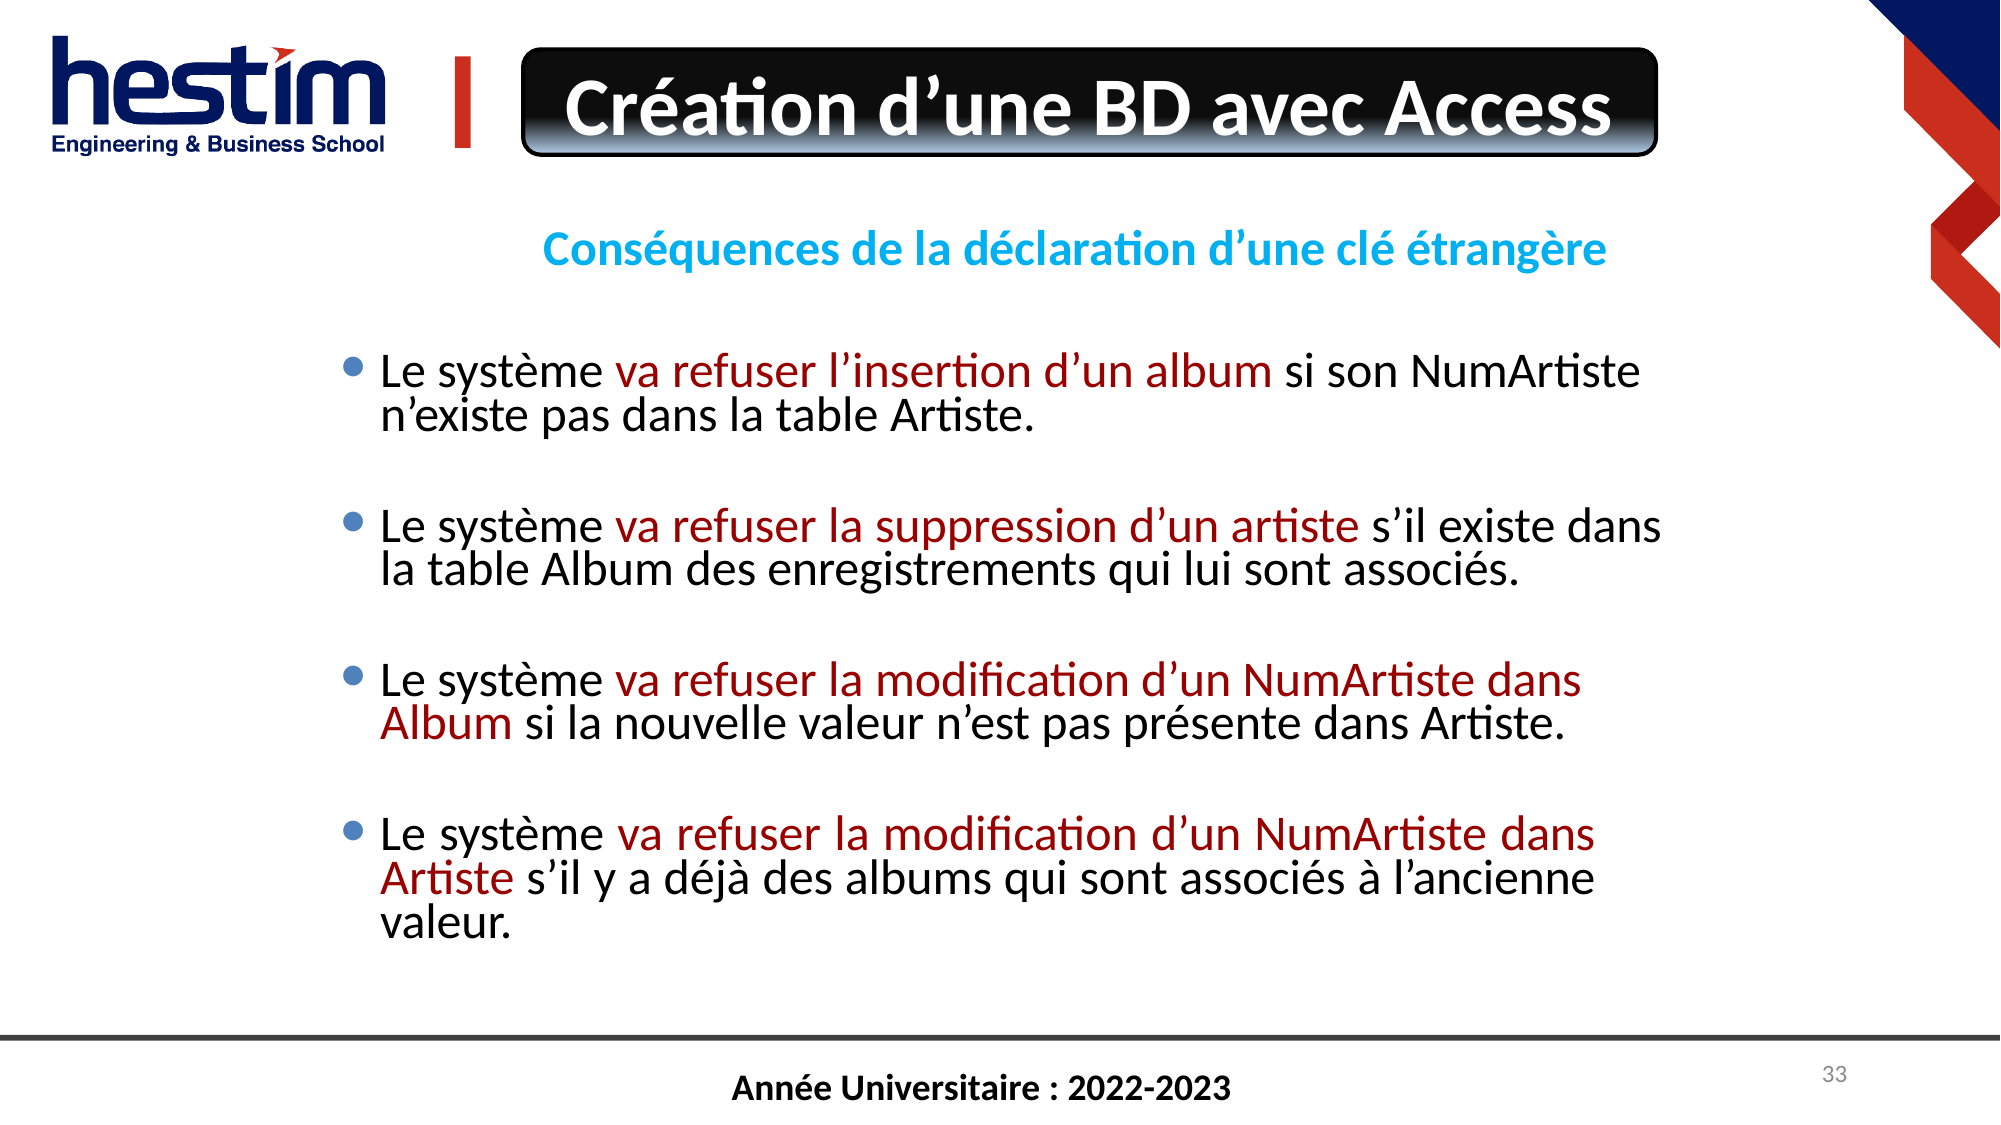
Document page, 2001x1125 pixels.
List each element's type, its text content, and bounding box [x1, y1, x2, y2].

picture [33, 28, 403, 162]
text_box [454, 55, 472, 149]
text_box Conséquences de la déclaration d’une clé étrangère [528, 207, 1624, 283]
text_box Création d’une BD avec Access [522, 48, 1658, 156]
text_box Le système va refuser l’insertion d’un album si son NumArtiste n’existe pas dans la table Artiste. Le système va refuser la suppression d’un artiste s’il existe dans la table Album des enregistrements qui lui sont associés. Le système va refuser la modification d’un NumArtiste dans Album si la nouvelle valeur n’est pas présente dans Artiste. Le système va refuser la modification d’un NumArtiste dans Artiste s’il y a déjà des albums qui sont associés à l’ancienne valeur. [333, 334, 1665, 948]
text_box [1866, 0, 2000, 350]
text_box Année Universitaire : 2022-2023 [716, 1056, 1247, 1125]
slide_number 33 [1412, 1042, 1863, 1103]
